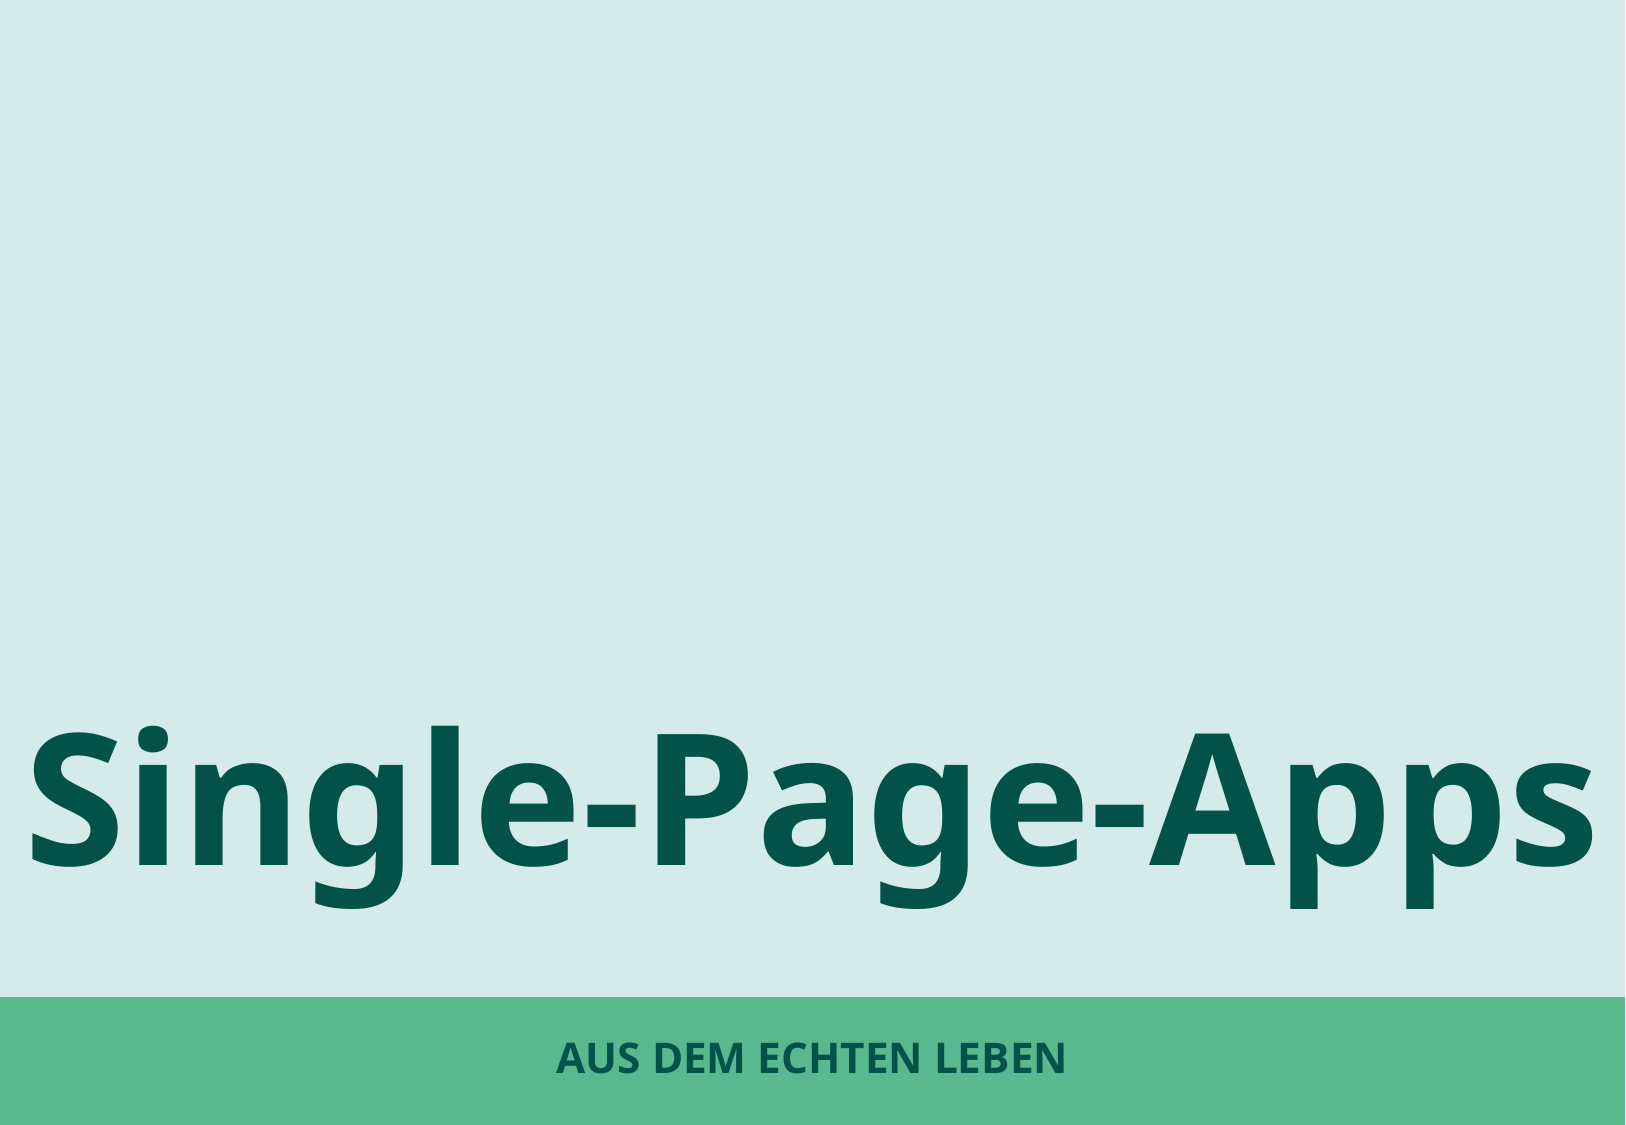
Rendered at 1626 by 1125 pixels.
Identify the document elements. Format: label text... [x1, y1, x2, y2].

text_box Single-Page-Apps [10, 674, 1615, 910]
title Aus dem echten Leben [0, 995, 1625, 1125]
